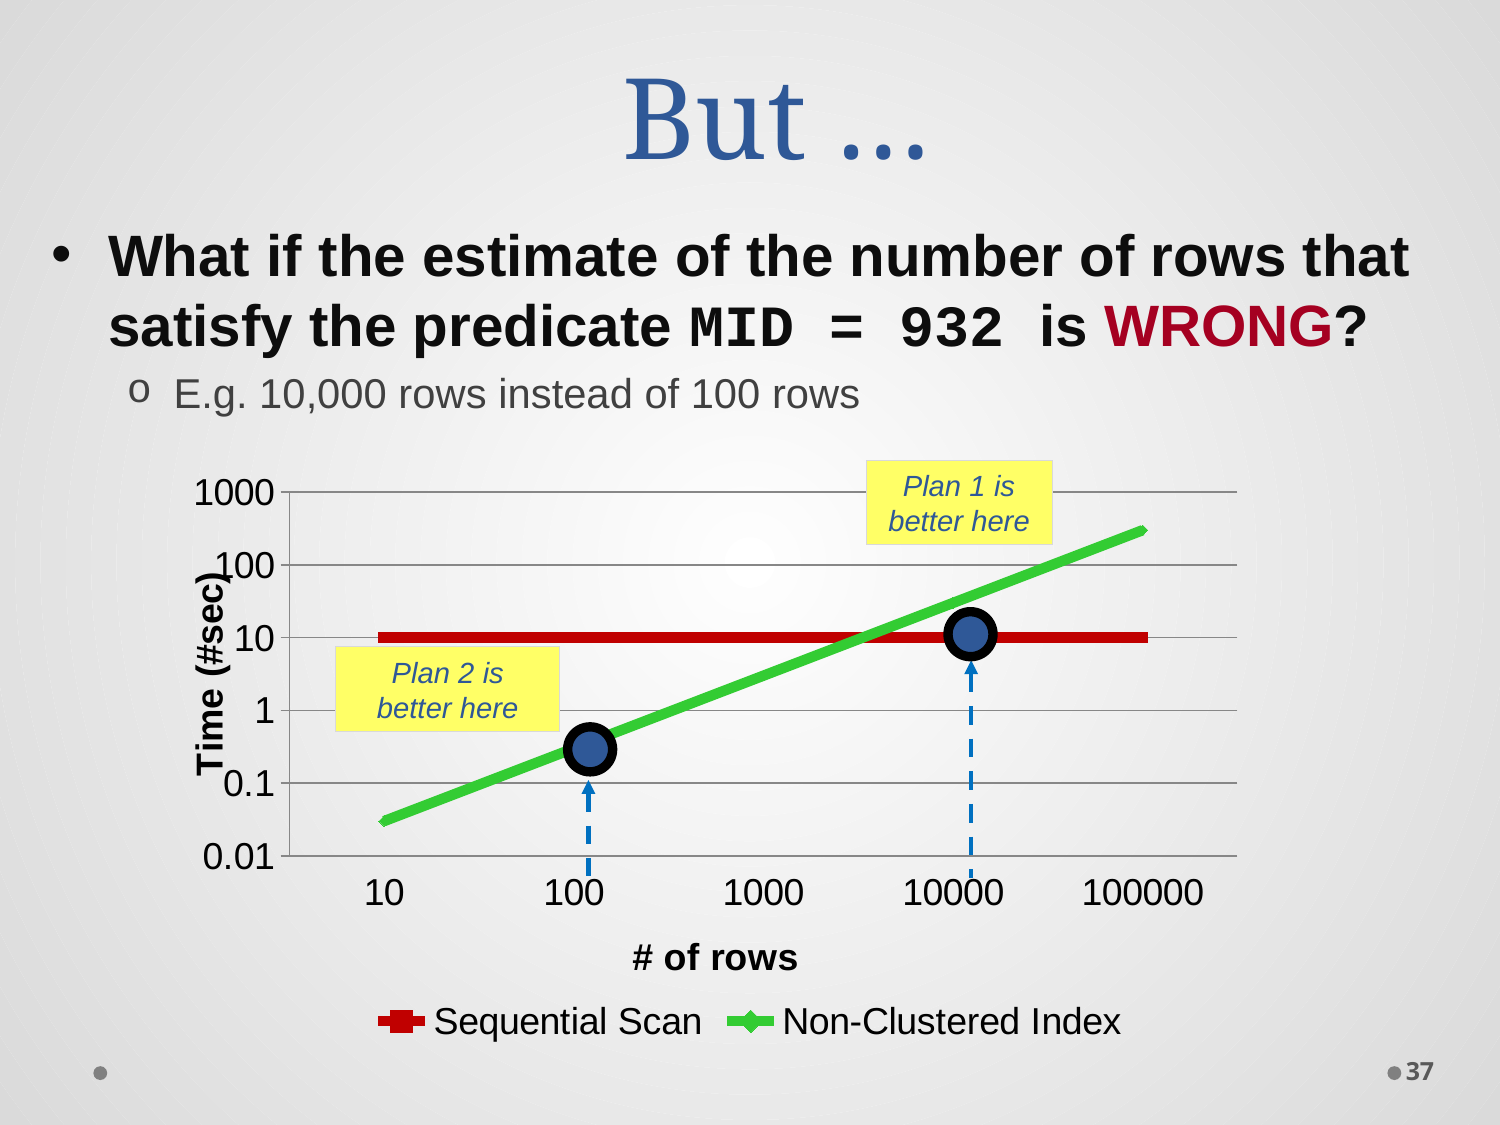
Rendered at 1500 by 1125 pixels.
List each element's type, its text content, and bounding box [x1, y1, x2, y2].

title But … [102, 40, 1453, 191]
list What if the estimate of the number of rows that satisfy the predicate MID = 932 is WRONG? E.g. 10,000 rows instead of 100 rows [36, 210, 1450, 475]
chart [176, 464, 1324, 1051]
slide_number 37 [1401, 1042, 1494, 1103]
